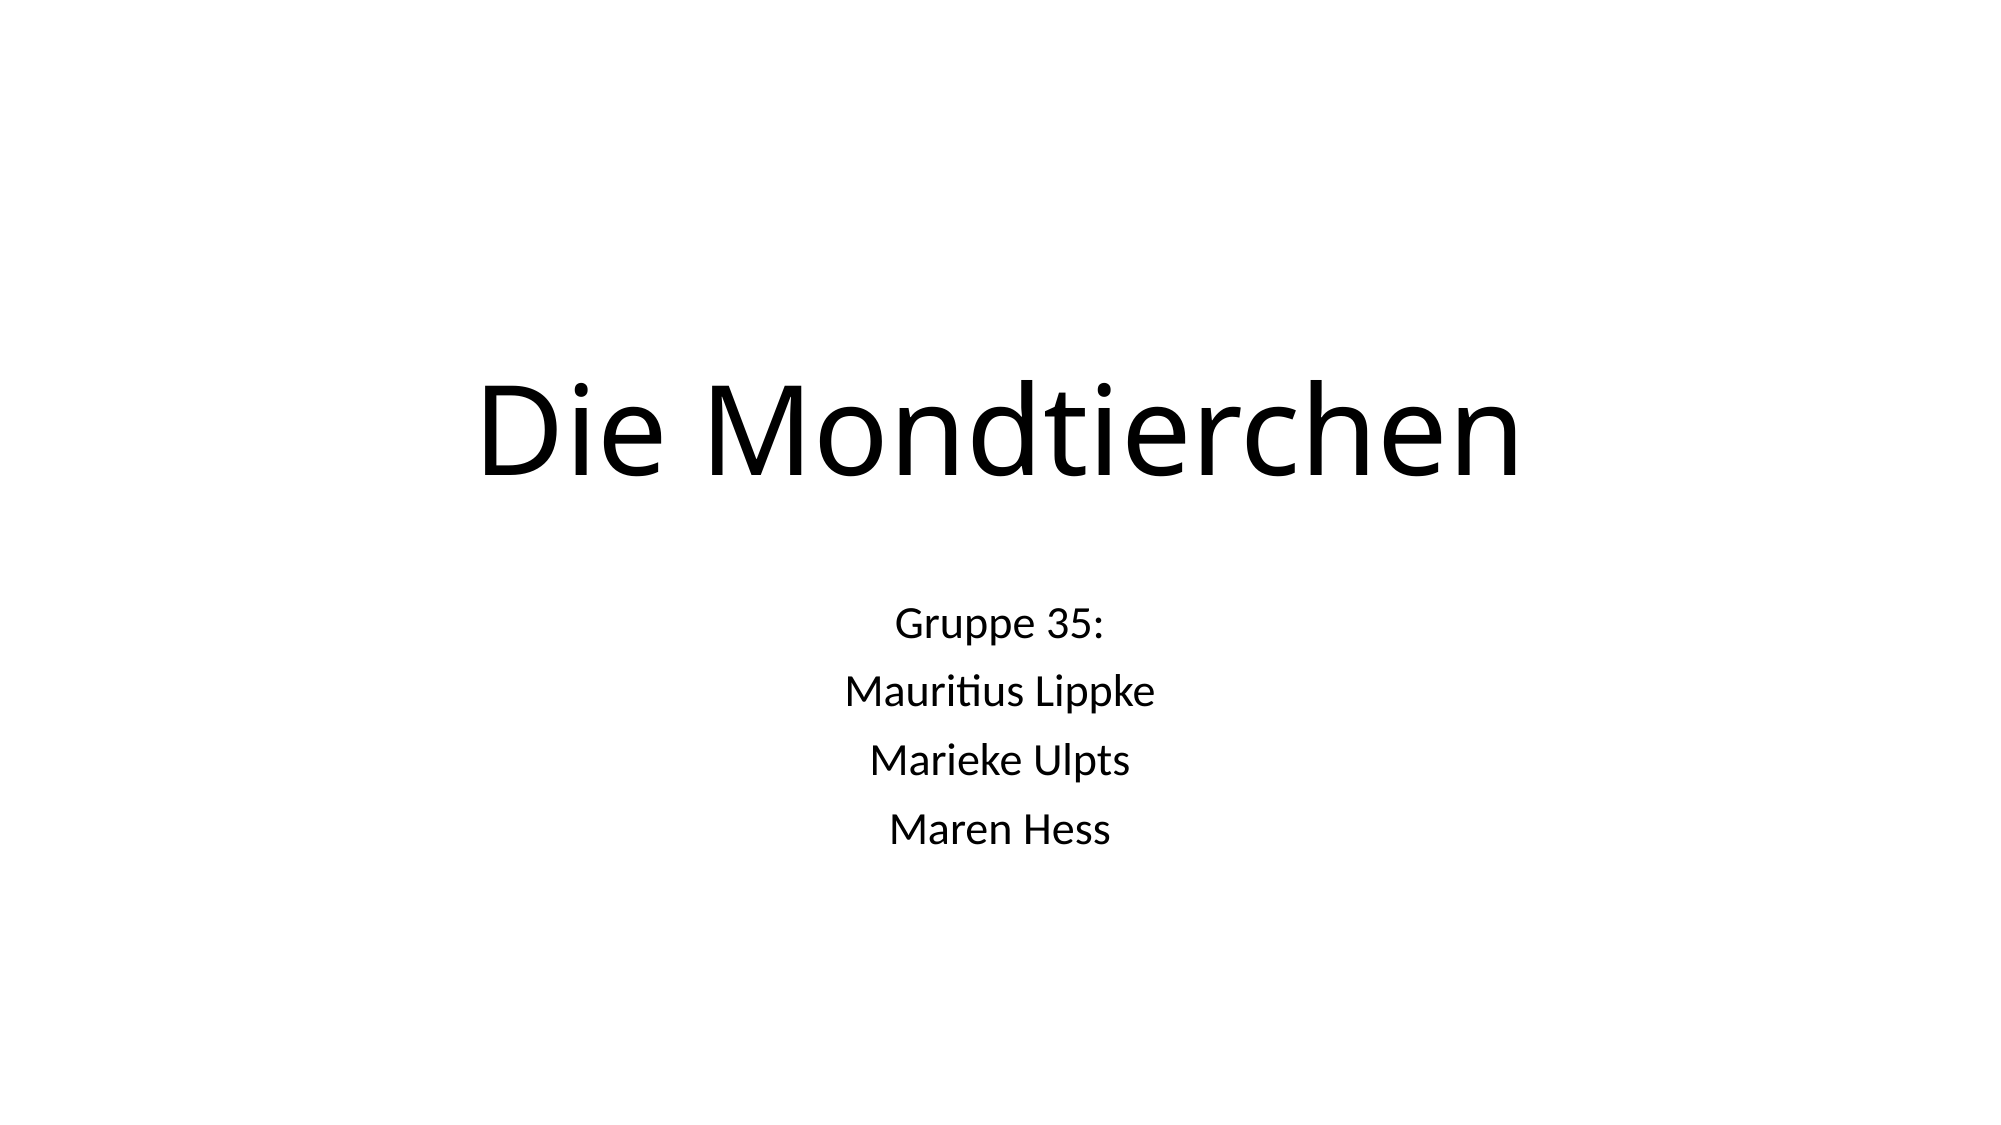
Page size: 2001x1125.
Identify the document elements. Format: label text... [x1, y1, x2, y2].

title Die Mondtierchen [249, 118, 1750, 511]
subtitle Gruppe 35: Mauritius Lippke Marieke Ulpts Maren Hess [249, 590, 1750, 863]
